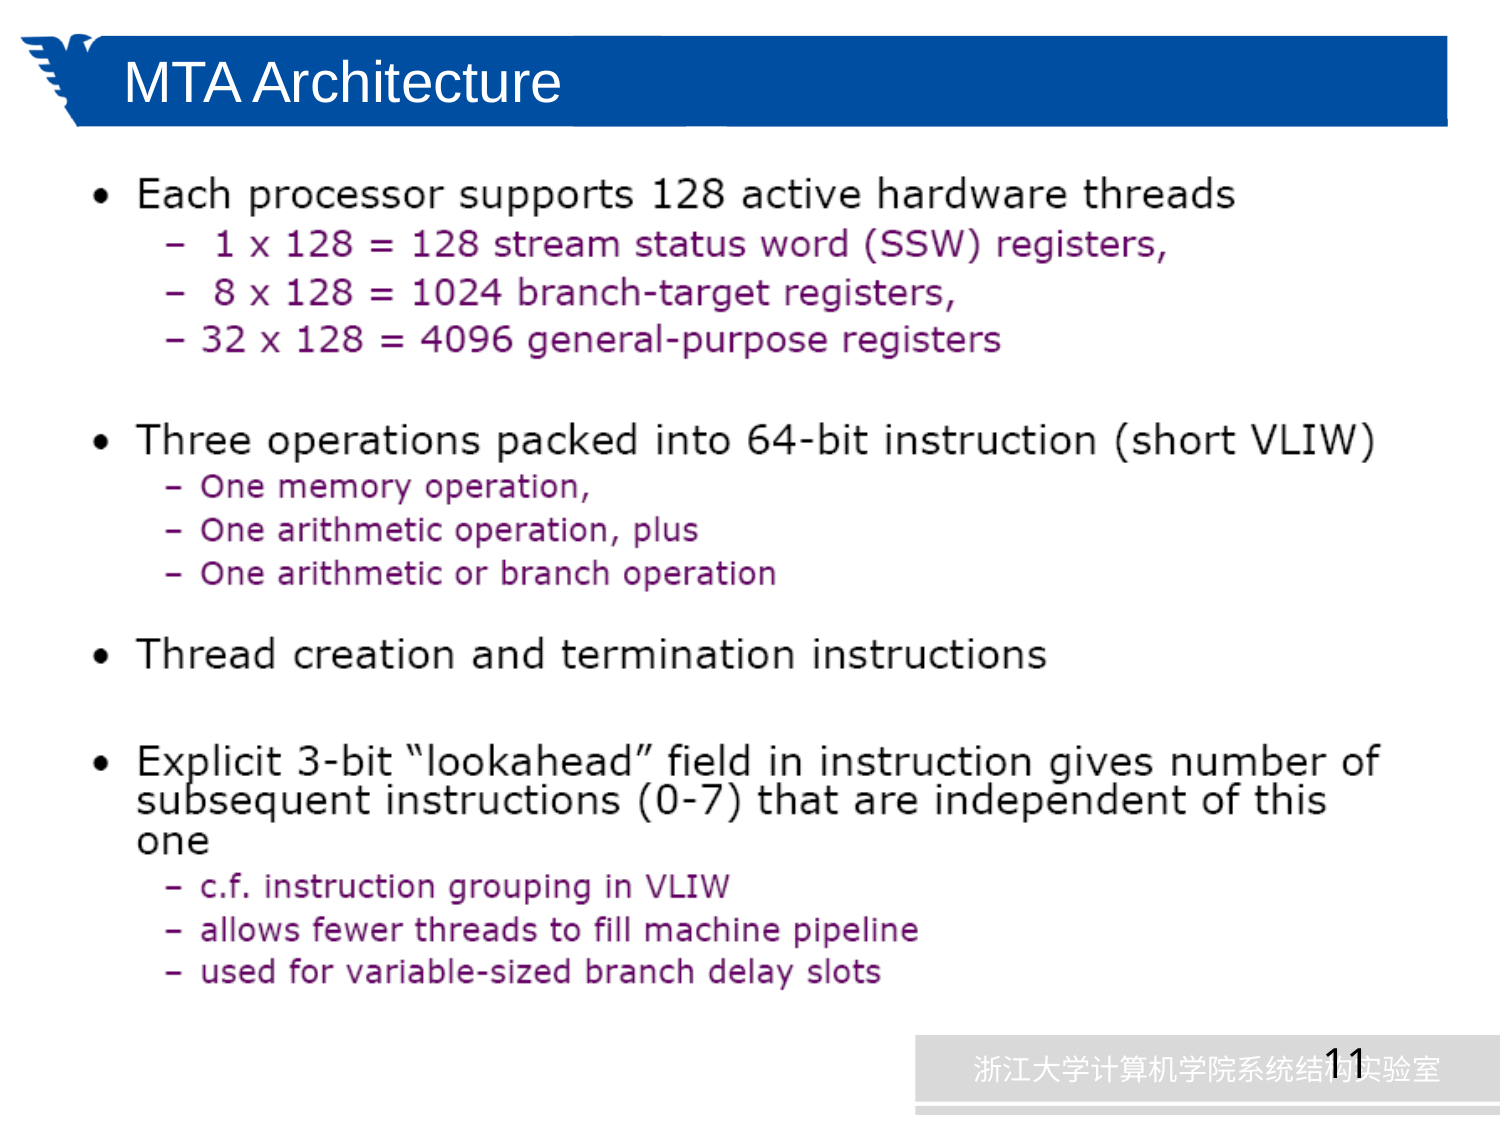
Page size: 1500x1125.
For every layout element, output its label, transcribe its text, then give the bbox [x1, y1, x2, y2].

picture [75, 160, 1412, 1011]
picture [5, 19, 148, 127]
title MTA Architecture [108, 38, 1406, 121]
